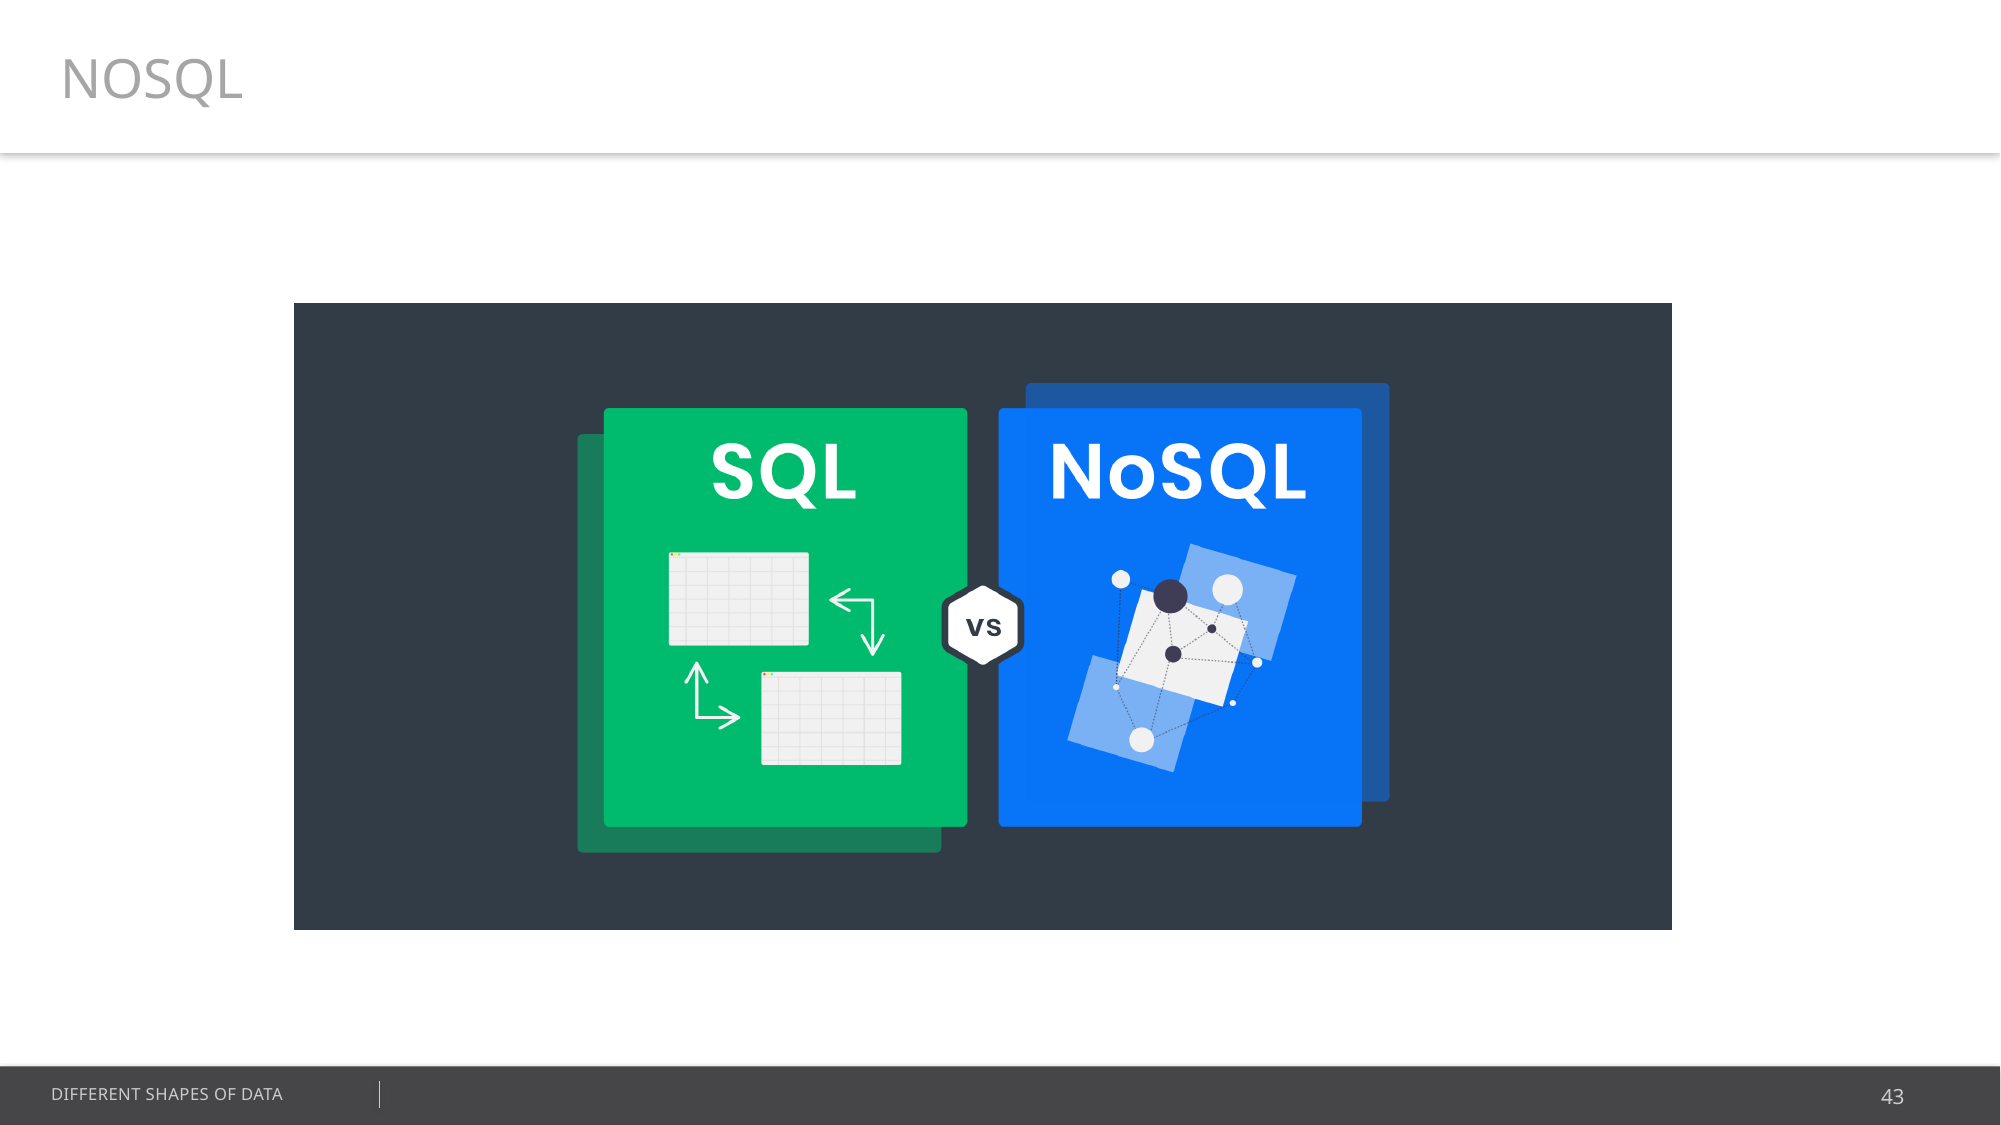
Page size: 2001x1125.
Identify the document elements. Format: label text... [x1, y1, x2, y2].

list NOSQL [0, 0, 2000, 153]
picture [294, 303, 1672, 930]
